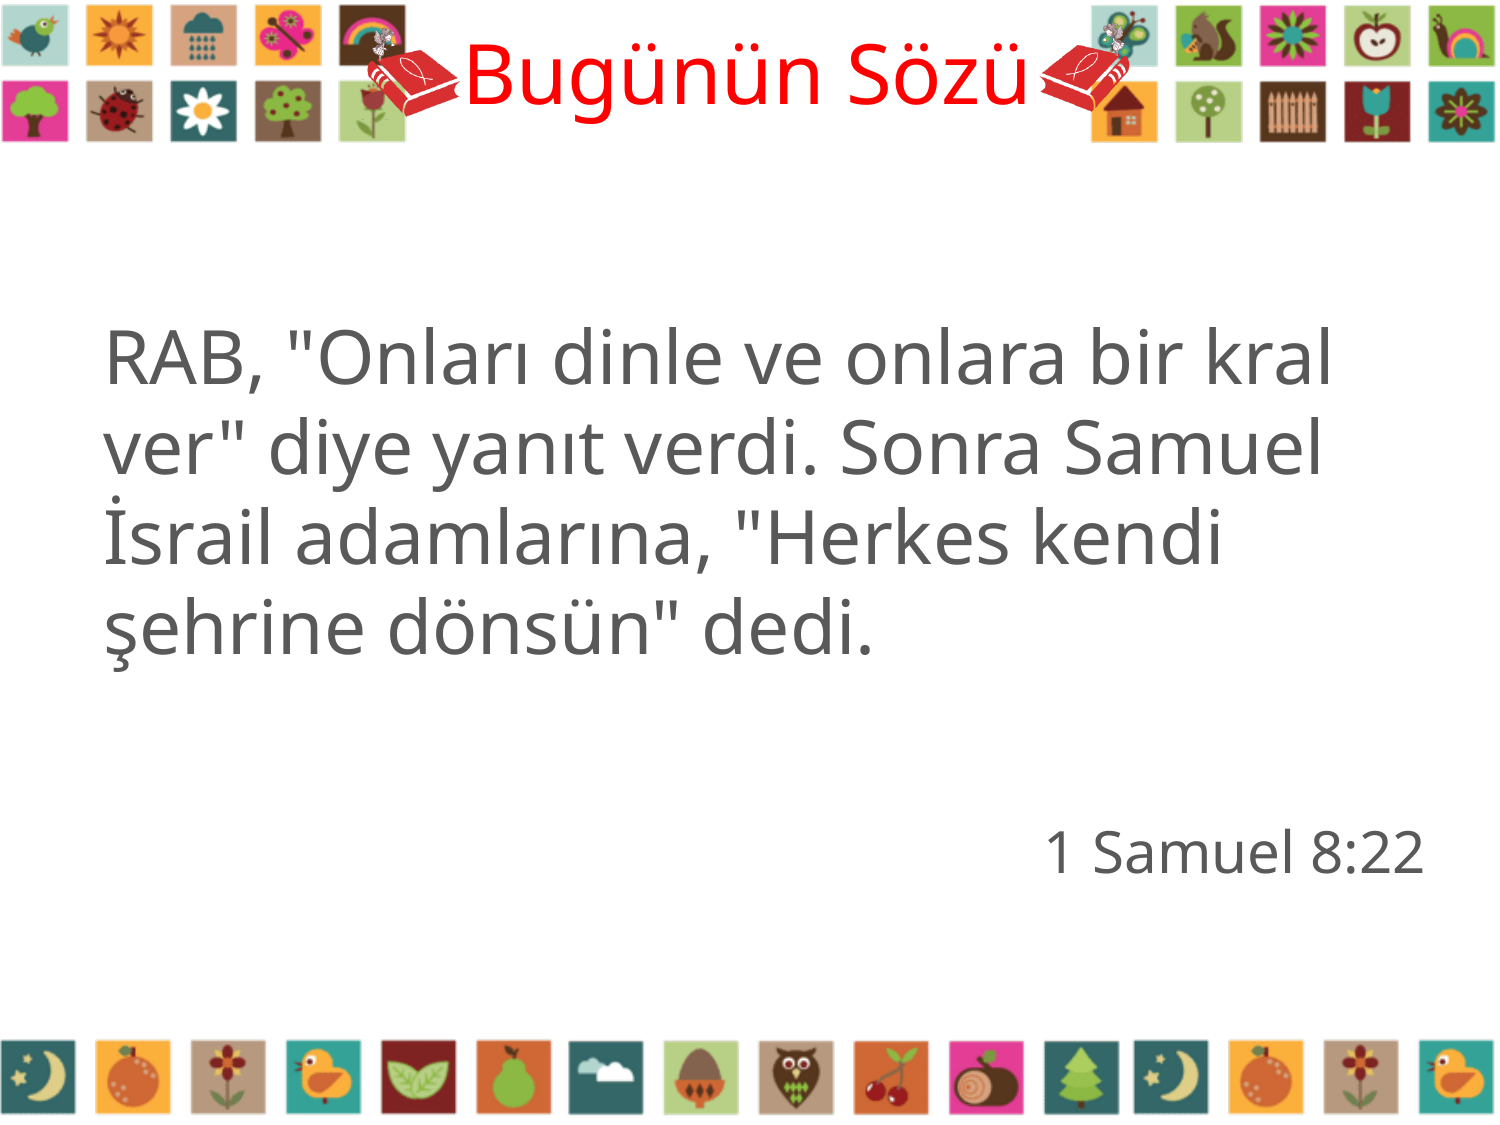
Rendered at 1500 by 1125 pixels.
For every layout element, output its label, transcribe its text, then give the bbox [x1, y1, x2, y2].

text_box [0, 1028, 1500, 1118]
picture [0, 3, 492, 150]
text_box RAB, "Onları dinle ve onlara bir kral ver" diye yanıt verdi. Sonra Samuel İsrail adamlarına, "Herkes kendi şehrine dönsün" dedi. [88, 302, 1436, 678]
picture [1008, 3, 1500, 150]
text_box 1 Samuel 8:22 [808, 807, 1441, 893]
text_box Bugünün Sözü [425, 13, 1078, 129]
